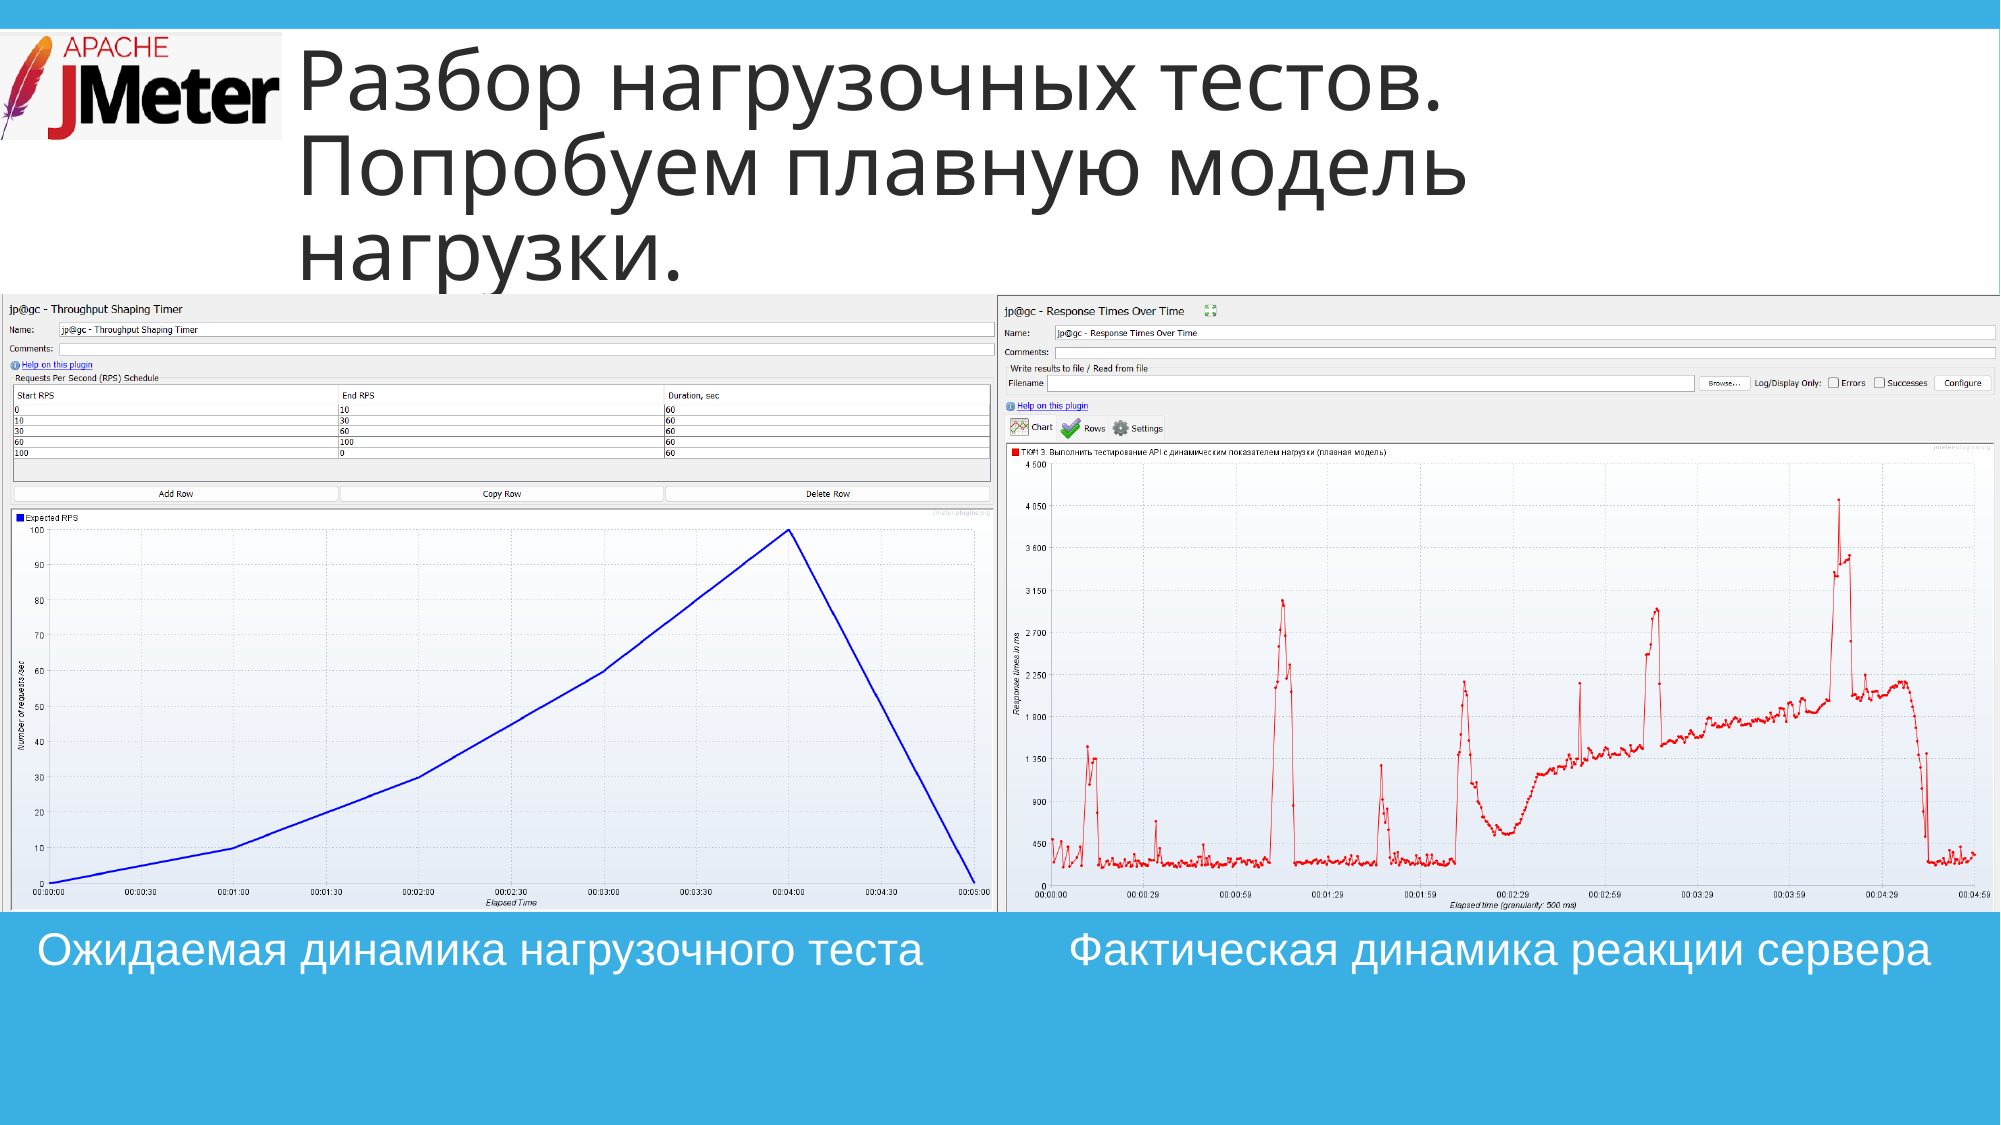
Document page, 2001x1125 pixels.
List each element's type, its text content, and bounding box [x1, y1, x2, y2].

text_box Фактическая динамика реакции сервера [999, 920, 2000, 982]
text_box Ожидаемая динамика нагрузочного теста [0, 921, 961, 982]
title Разбор нагрузочных тестов. Попробуем плавную модель нагрузки. [281, 46, 1803, 289]
picture [0, 32, 282, 140]
picture [0, 293, 2000, 912]
